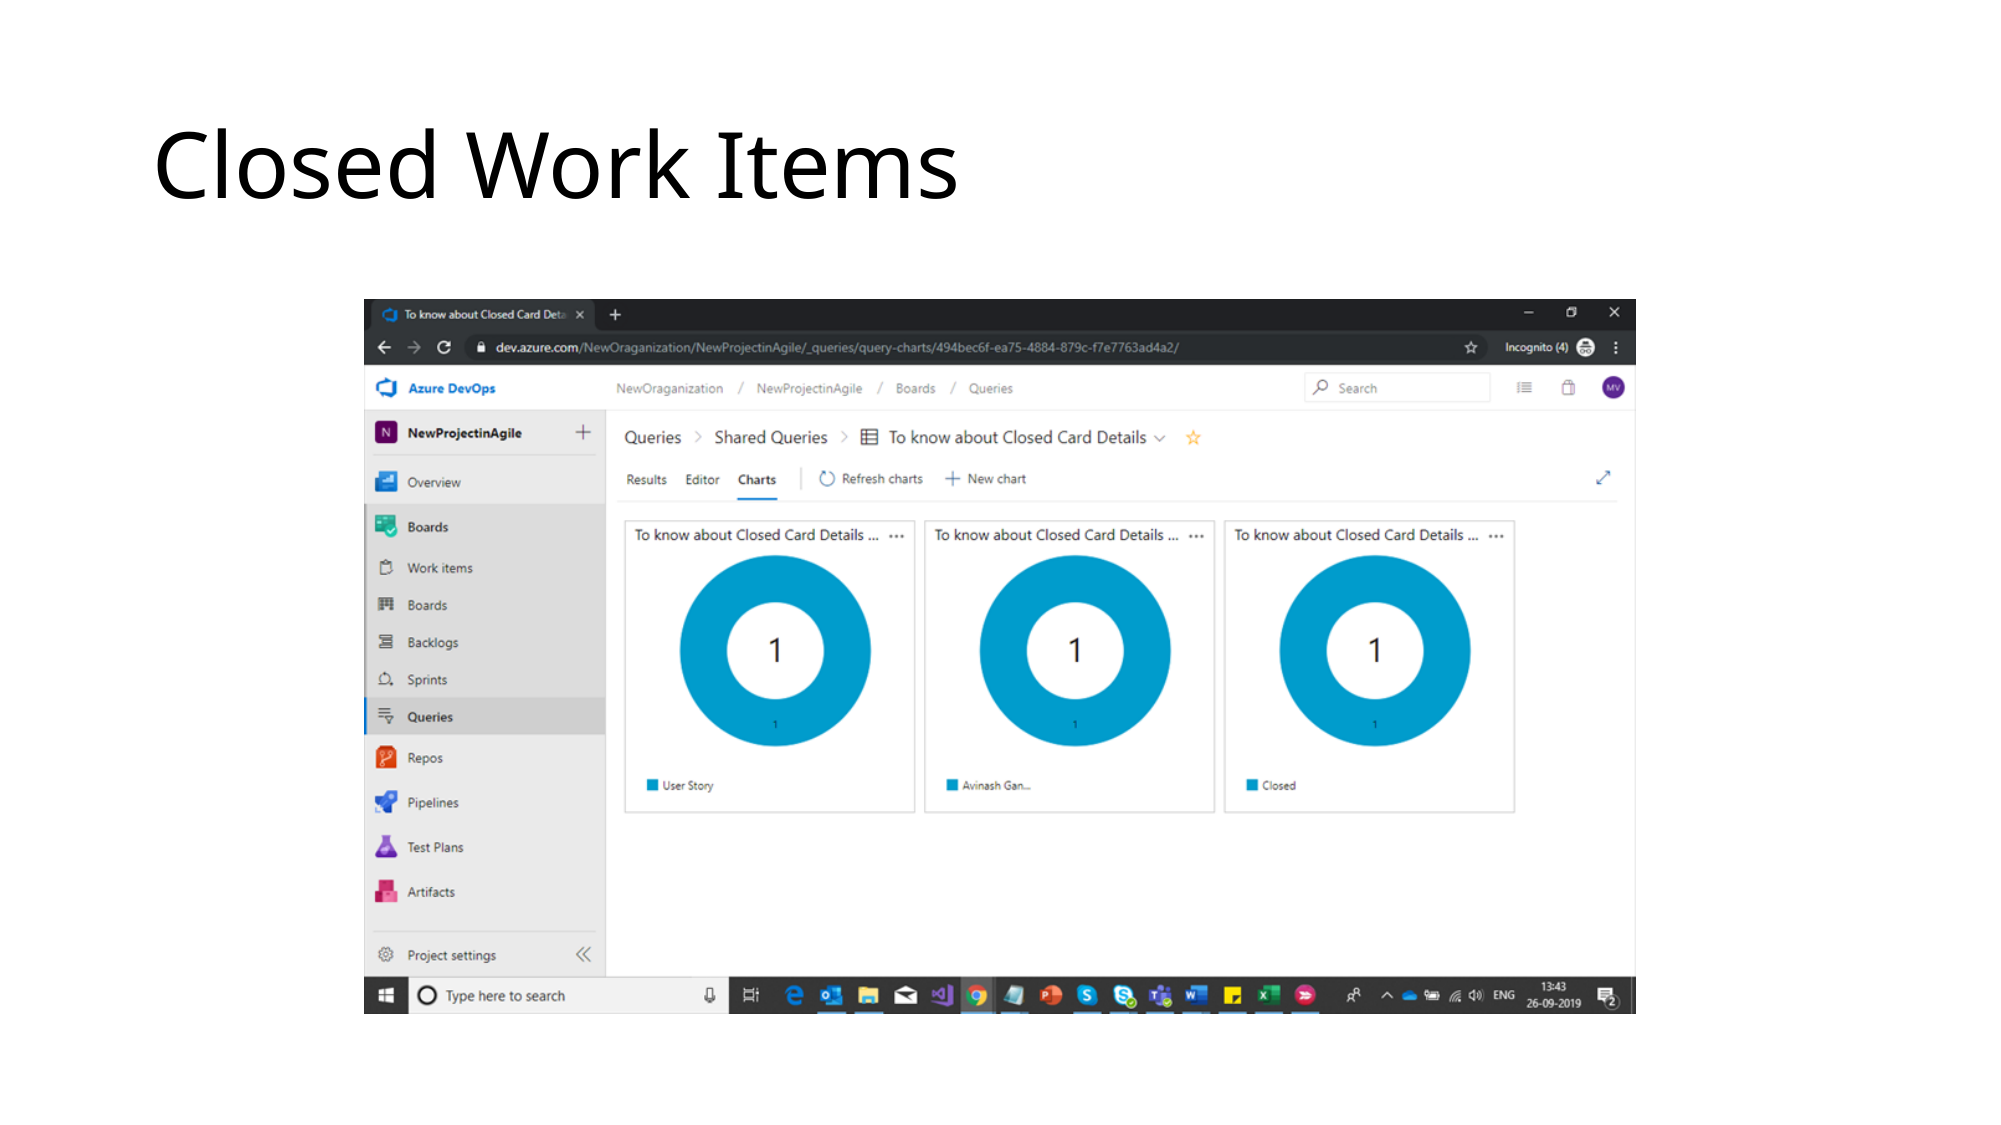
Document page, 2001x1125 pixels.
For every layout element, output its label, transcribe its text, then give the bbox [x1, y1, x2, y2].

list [364, 299, 1636, 1014]
title Closed Work Items [137, 59, 1863, 278]
